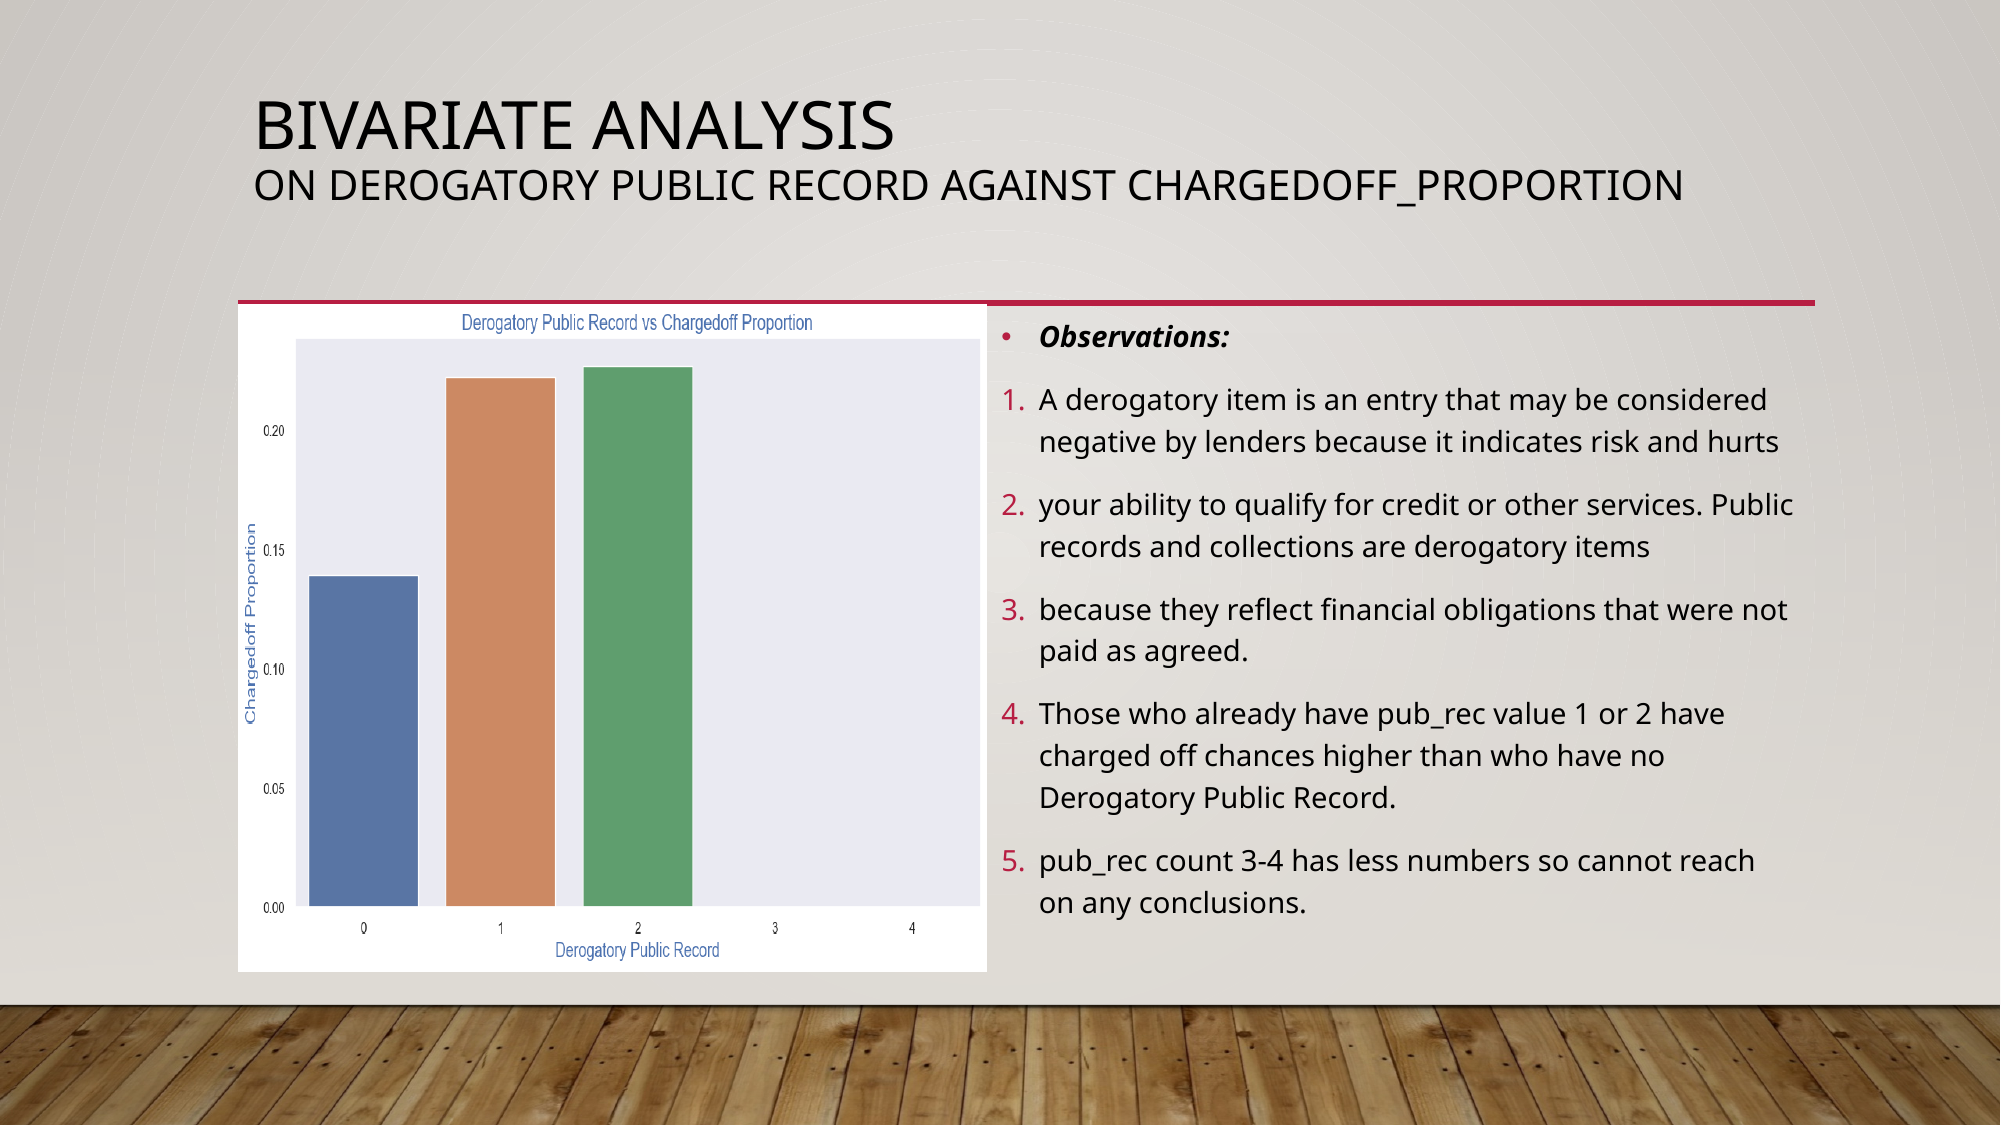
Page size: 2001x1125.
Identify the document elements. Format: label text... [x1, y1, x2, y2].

title Bivariate Analysis on Derogatory Public Record against Chargedoff_Proportion [238, 84, 1814, 257]
picture [237, 303, 987, 972]
picture [0, 1005, 2000, 1125]
list Observations: A derogatory item is an entry that may be considered negative by lenders because it indicates risk and hurts your ability to qualify for credit or other services. Public records and collections are derogatory items because they reflect financial obligations that were not paid as agreed. Those who already have pub_rec value 1 or 2 have charged off chances higher than who have no Derogatory Public Record. pub_rec count 3-4 has less numbers so cannot reach on any conclusions. [987, 304, 1814, 972]
